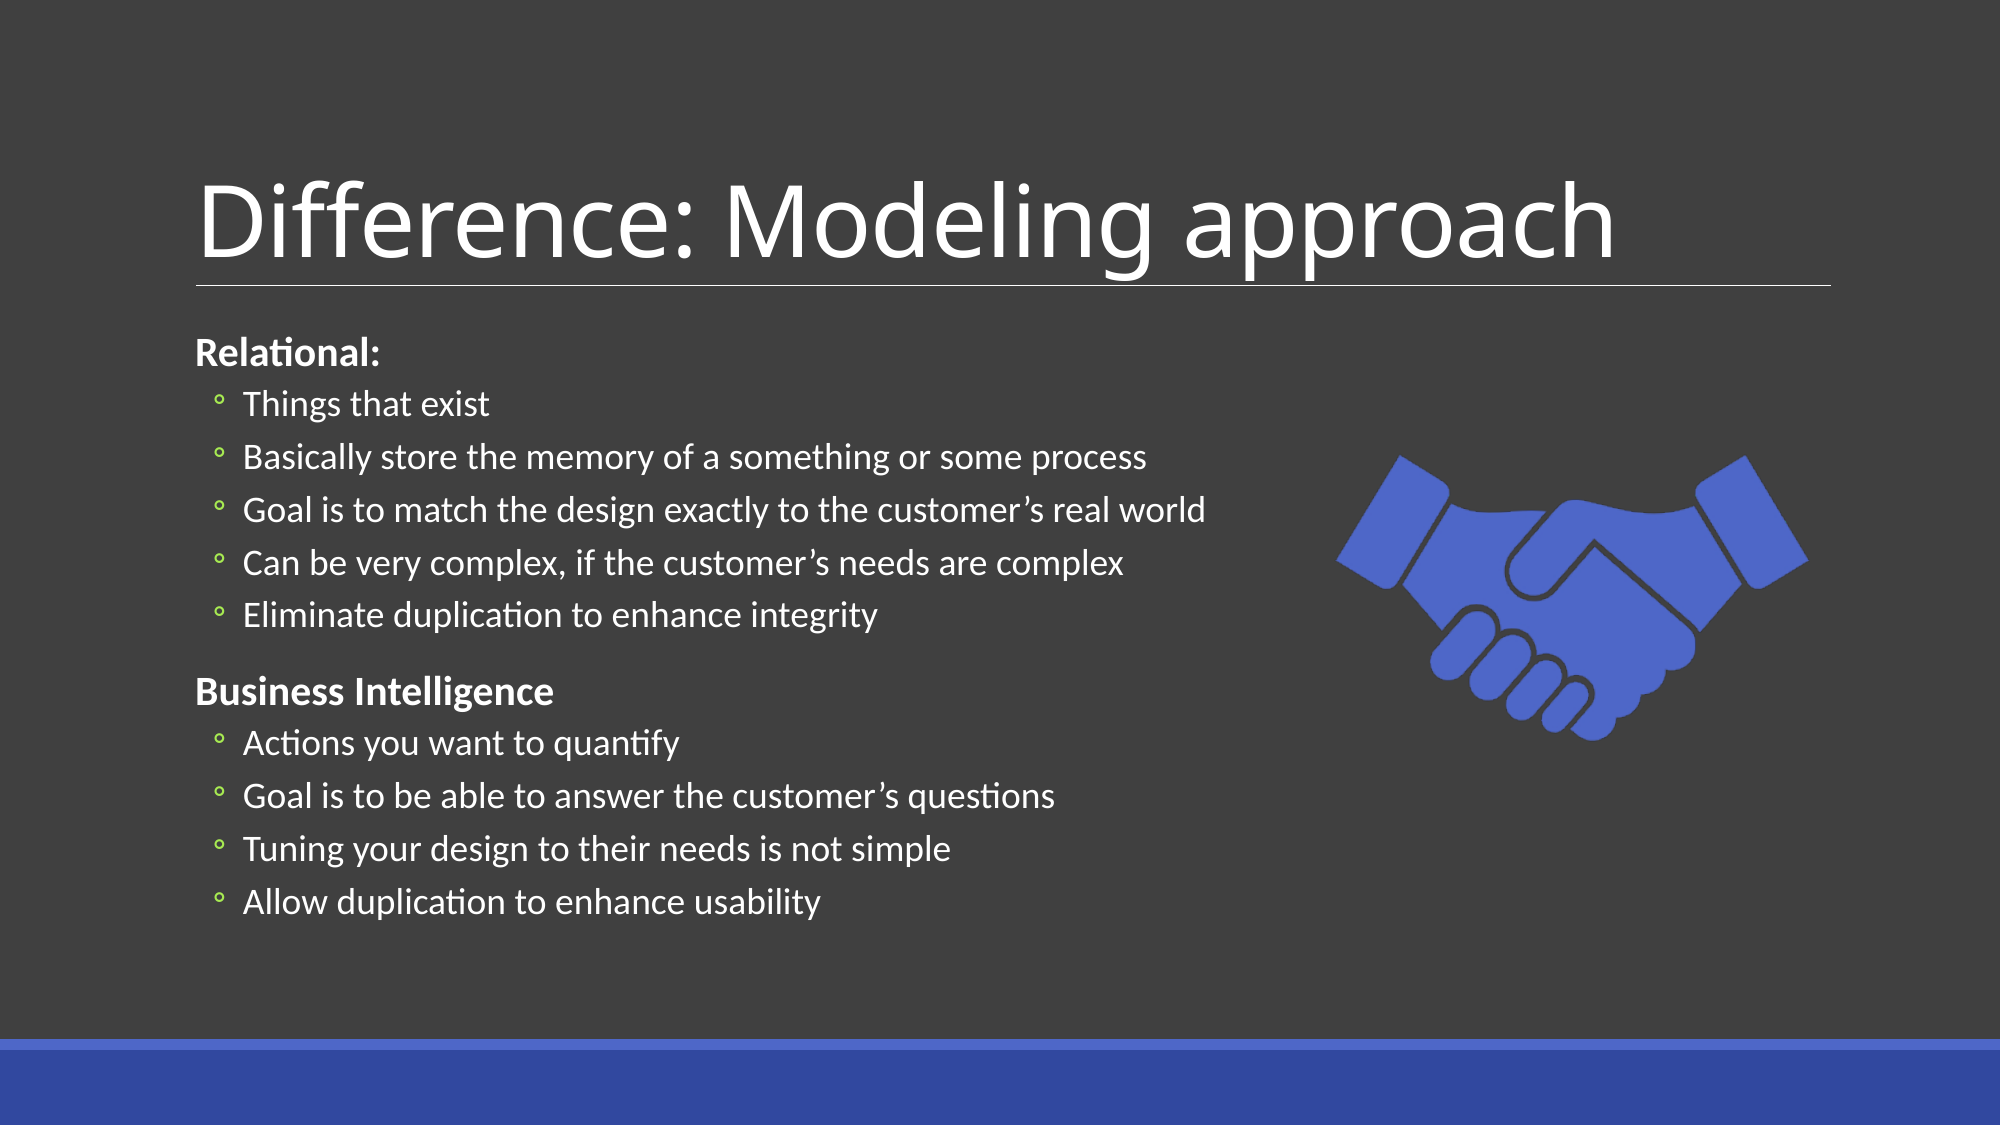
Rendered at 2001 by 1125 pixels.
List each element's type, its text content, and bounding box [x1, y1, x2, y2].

picture [1315, 341, 1831, 857]
list Relational: Things that exist Basically store the memory of a something or some process Goal is to match the design exactly to the customer’s real world Can be very complex, if the customer’s needs are complex Eliminate duplication to enhance integrity Business Intelligence Actions you want to quantify Goal is to be able to answer the customer’s questions Tuning your design to their needs is not simple Allow duplication to enhance usability [180, 322, 1239, 983]
title Difference: Modeling approach [180, 47, 1830, 285]
